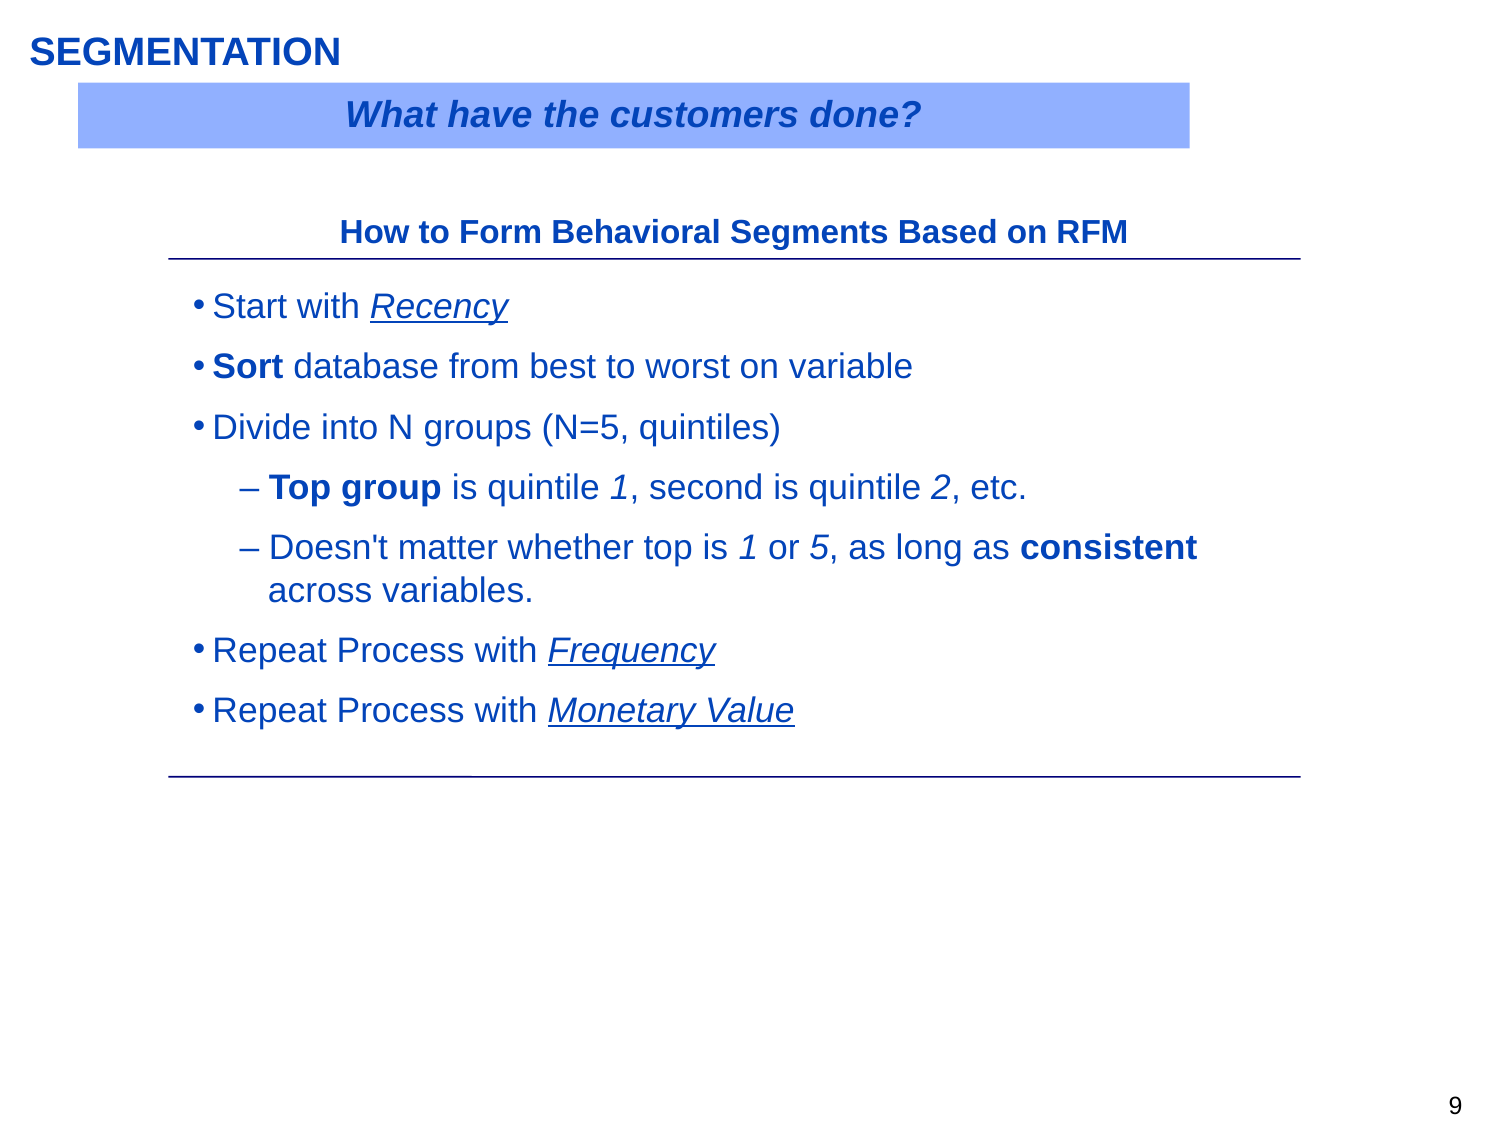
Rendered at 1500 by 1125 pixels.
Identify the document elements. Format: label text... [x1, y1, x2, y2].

text_box What have the customers done? [78, 82, 1190, 149]
text_box How to Form Behavioral Segments Based on RFM [256, 203, 1214, 257]
text_box SEGMENTATION [14, 18, 1458, 67]
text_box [168, 258, 1301, 778]
text_box 8 [1149, 1089, 1463, 1120]
